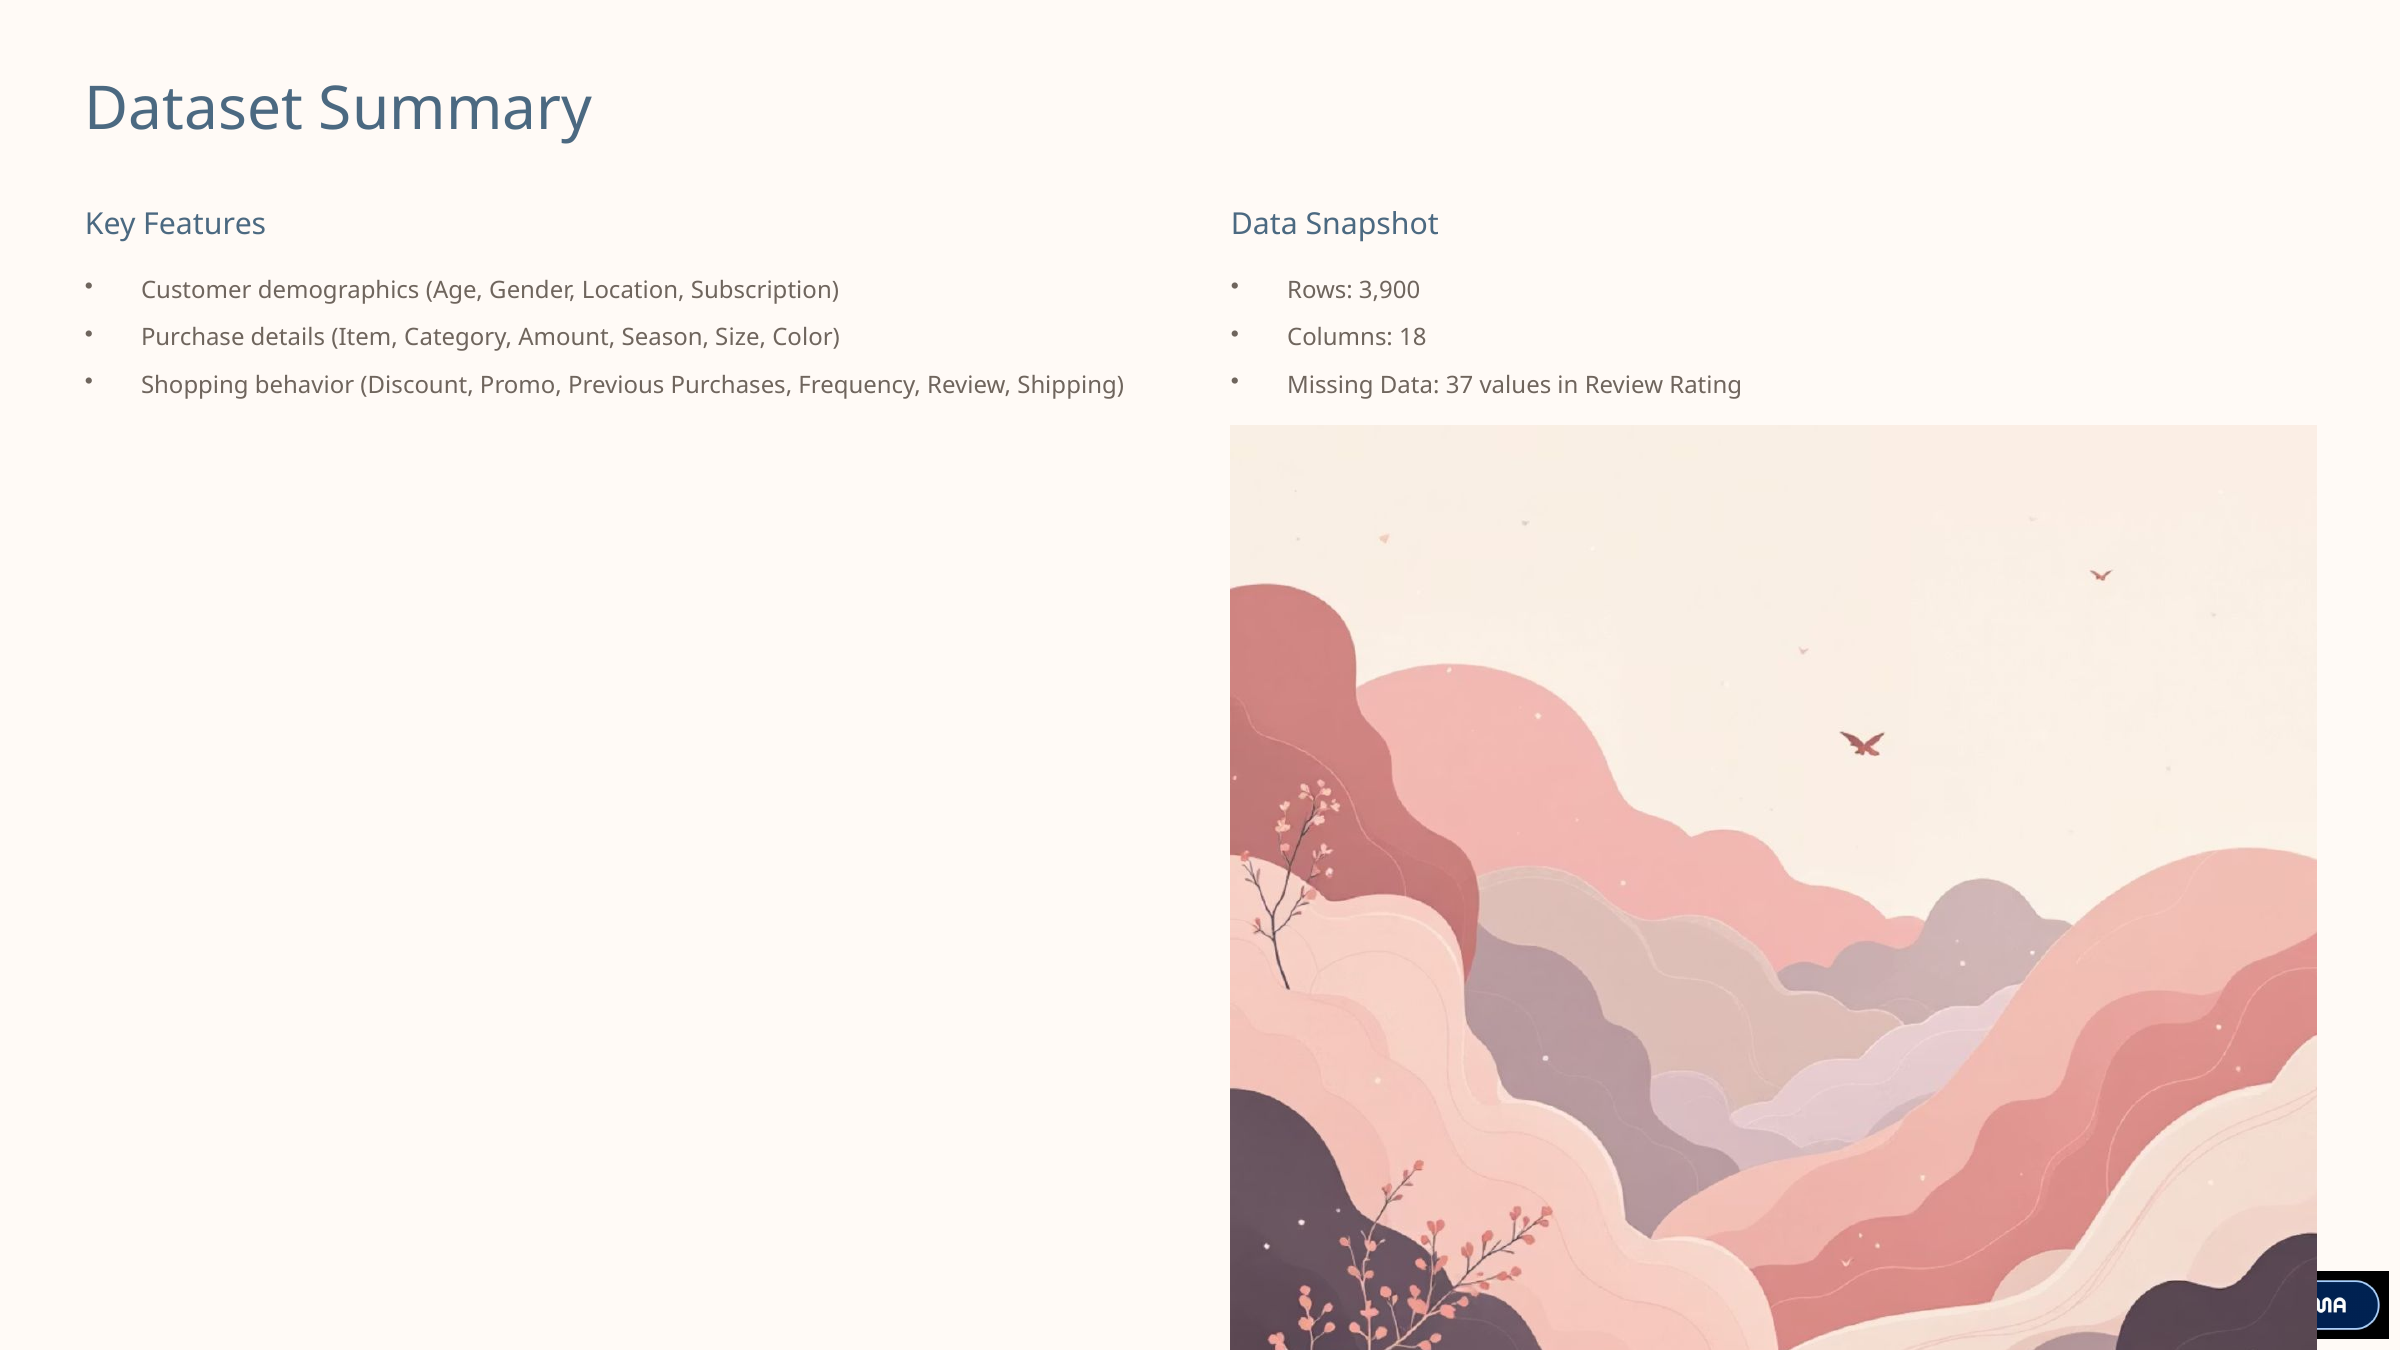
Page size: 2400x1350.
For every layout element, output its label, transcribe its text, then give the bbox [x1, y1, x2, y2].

text_box Purchase details (Item, Category, Amount, Season, Size, Color) [84, 312, 1171, 351]
text_box Shopping behavior (Discount, Promo, Previous Purchases, Frequency, Review, Shipping) [84, 359, 1171, 399]
text_box Missing Data: 37 values in Review Rating [1230, 359, 2317, 399]
text_box Data Snapshot [1230, 202, 1534, 241]
text_box Key Features [84, 202, 388, 241]
text_box Rows: 3,900 [1230, 264, 2317, 304]
text_box Dataset Summary [84, 66, 691, 143]
text_box Customer demographics (Age, Gender, Location, Subscription) [84, 264, 1171, 304]
picture [1230, 425, 2389, 1350]
text_box Columns: 18 [1230, 312, 2317, 351]
